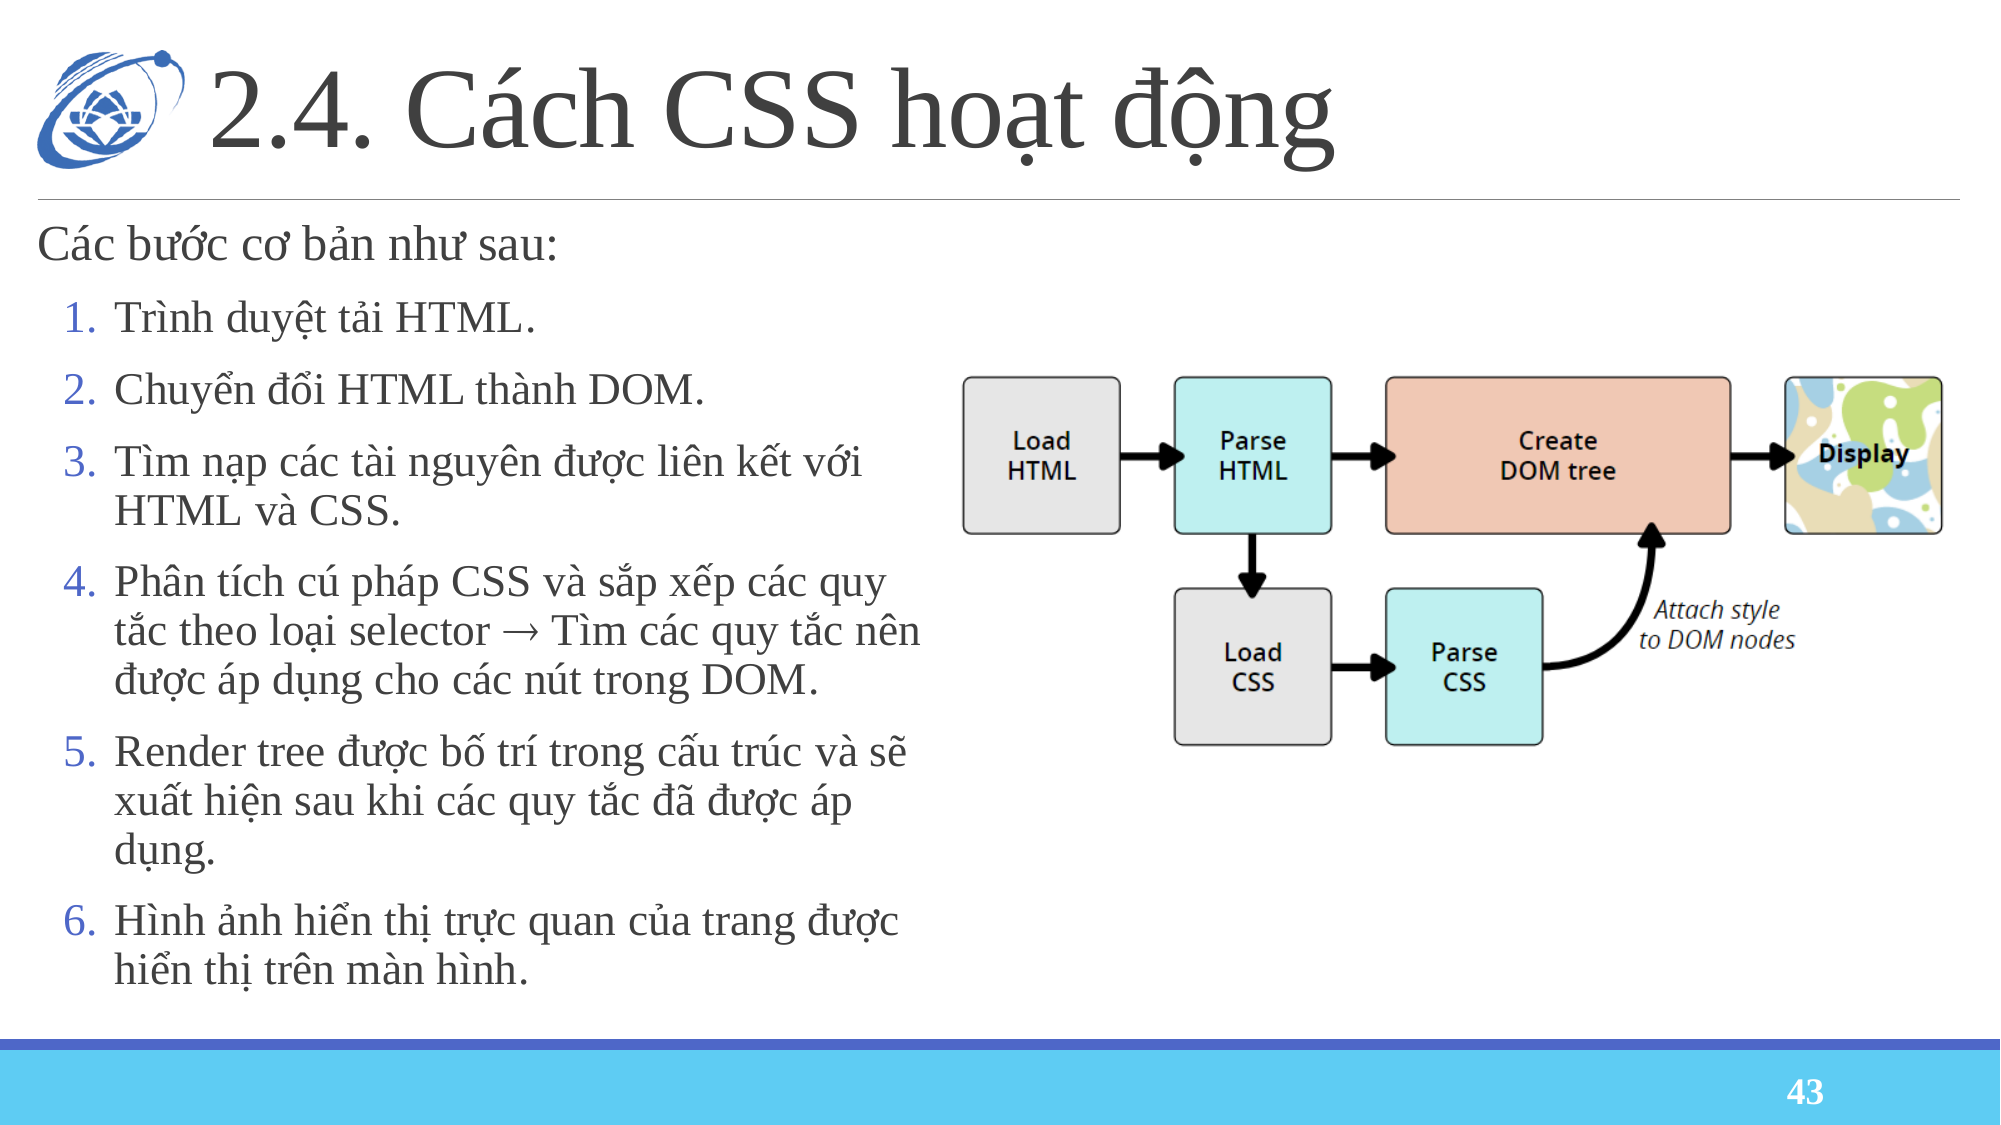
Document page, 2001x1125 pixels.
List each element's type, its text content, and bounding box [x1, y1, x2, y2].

picture [947, 360, 1961, 765]
slide_number 43 [1624, 1059, 1840, 1120]
list Các bước cơ bản như sau: Trình duyệt tải HTML. Chuyển đổi HTML thành DOM. Tìm nạp các tài nguyên được liên kết với HTML và CSS. Phân tích cú pháp CSS và sắp xếp các quy tắc theo loại selector  Tìm các quy tắc nên được áp dụng cho các nút trong DOM. Render tree được bố trí trong cấu trúc và sẽ xuất hiện sau khi các quy tắc đã được áp dụng. Hình ảnh hiển thị trực quan của trang được hiển thị trên màn hình. [37, 209, 948, 1011]
picture [37, 34, 185, 183]
title 2.4. Cách CSS hoạt động [193, 47, 1961, 192]
